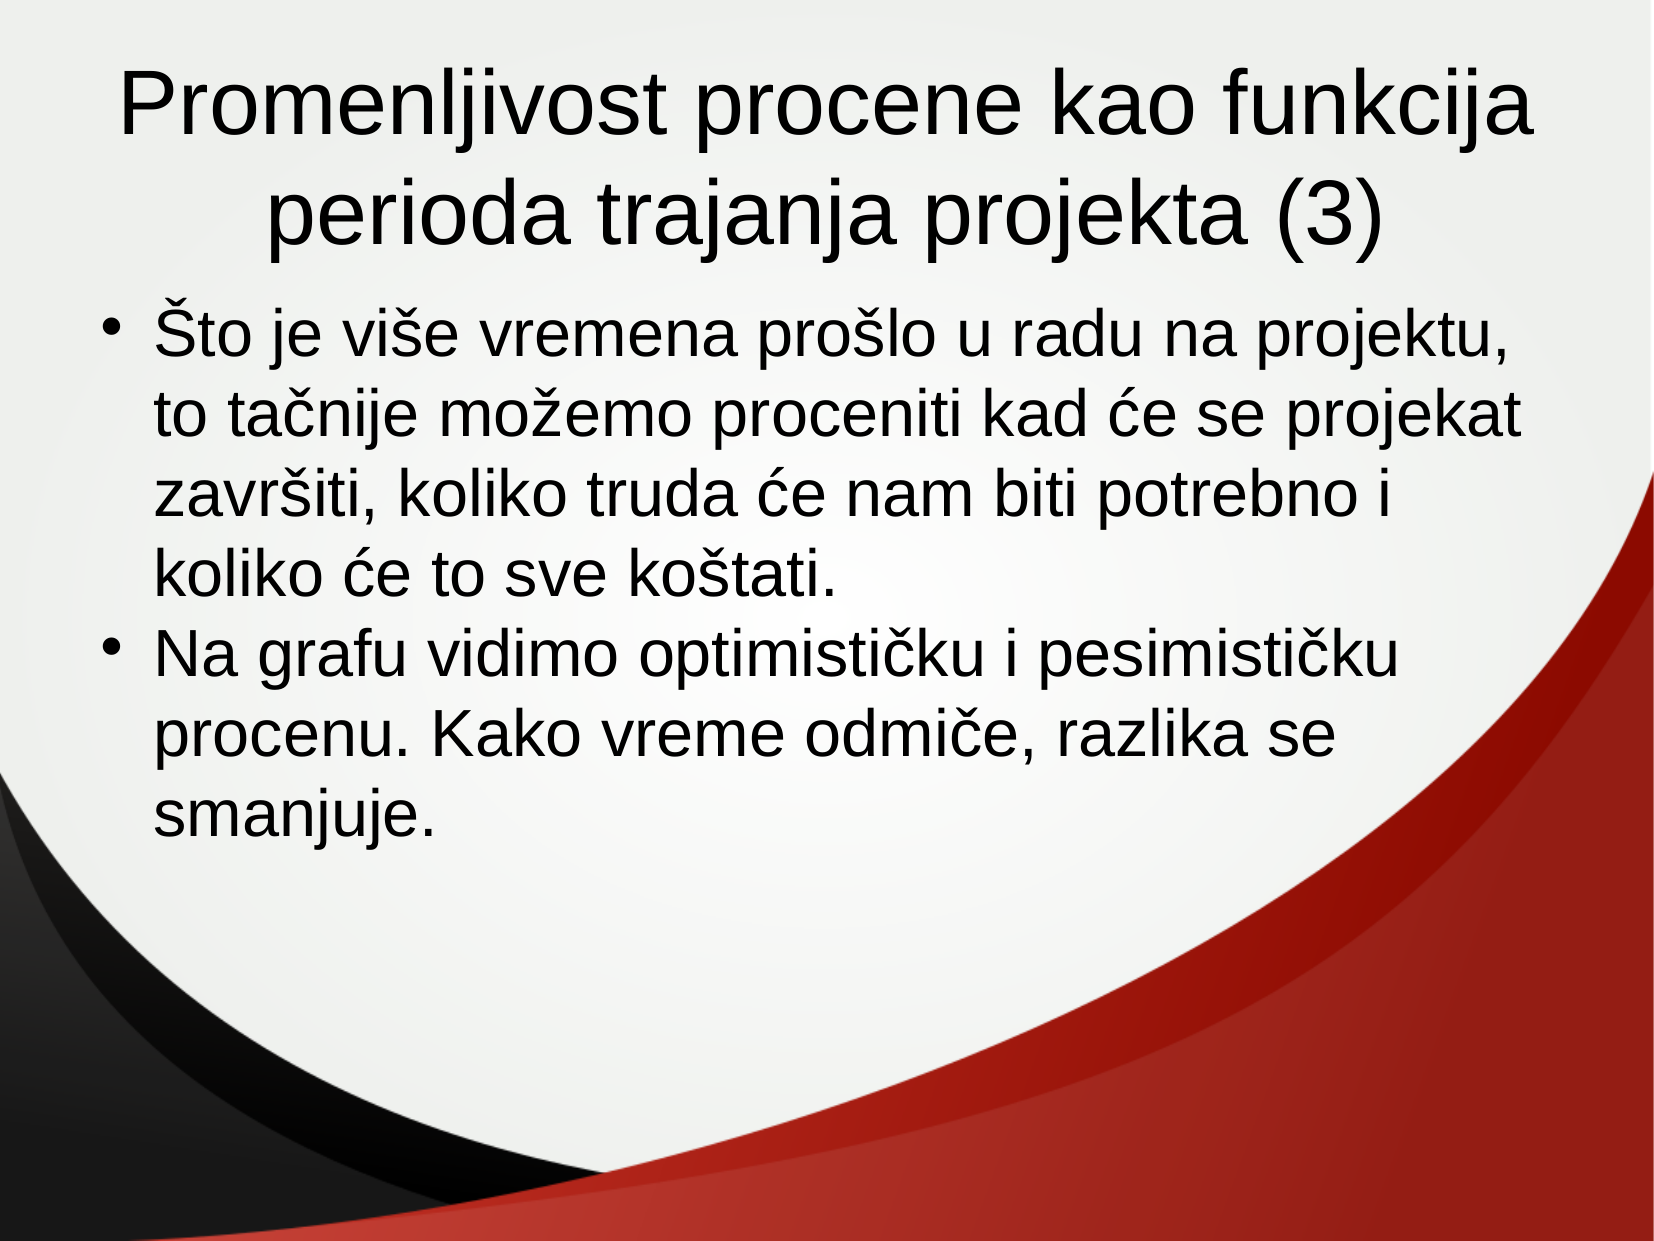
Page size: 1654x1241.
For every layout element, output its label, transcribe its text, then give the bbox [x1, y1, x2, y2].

text_box Što je više vremena prošlo u radu na projektu, to tačnije možemo proceniti kad će se projekat završiti, koliko truda će nam biti potrebno i koliko će to sve koštati. Na grafu vidimo optimističku i pesimističku procenu. Kako vreme odmiče, razlika se smanjuje. [82, 290, 1571, 1010]
picture [0, 0, 1654, 1241]
text_box Promenljivost procene kao funkcija perioda trajanja projekta (3) [82, 49, 1571, 257]
